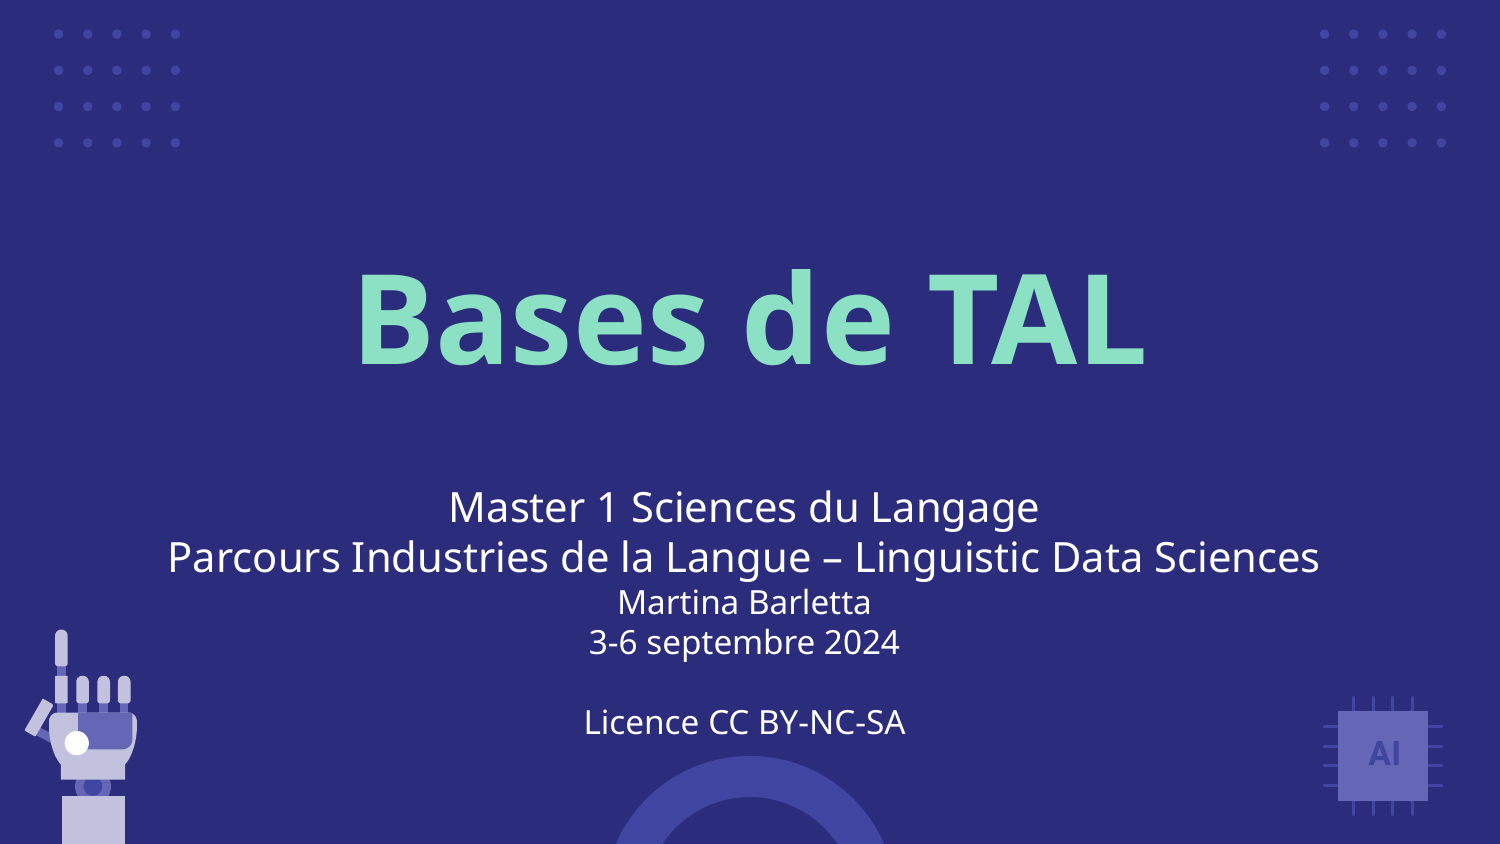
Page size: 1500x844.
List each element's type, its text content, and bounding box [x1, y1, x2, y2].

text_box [53, 29, 181, 148]
subtitle Master 1 Sciences du Langage Parcours Industries de la Langue – Linguistic Data Sciences Martina Barletta 3-6 septembre 2024 Licence CC BY-NC-SA [141, 426, 1348, 676]
text_box [615, 755, 885, 844]
title Bases de TAL [284, 0, 1216, 405]
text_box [1319, 29, 1447, 148]
